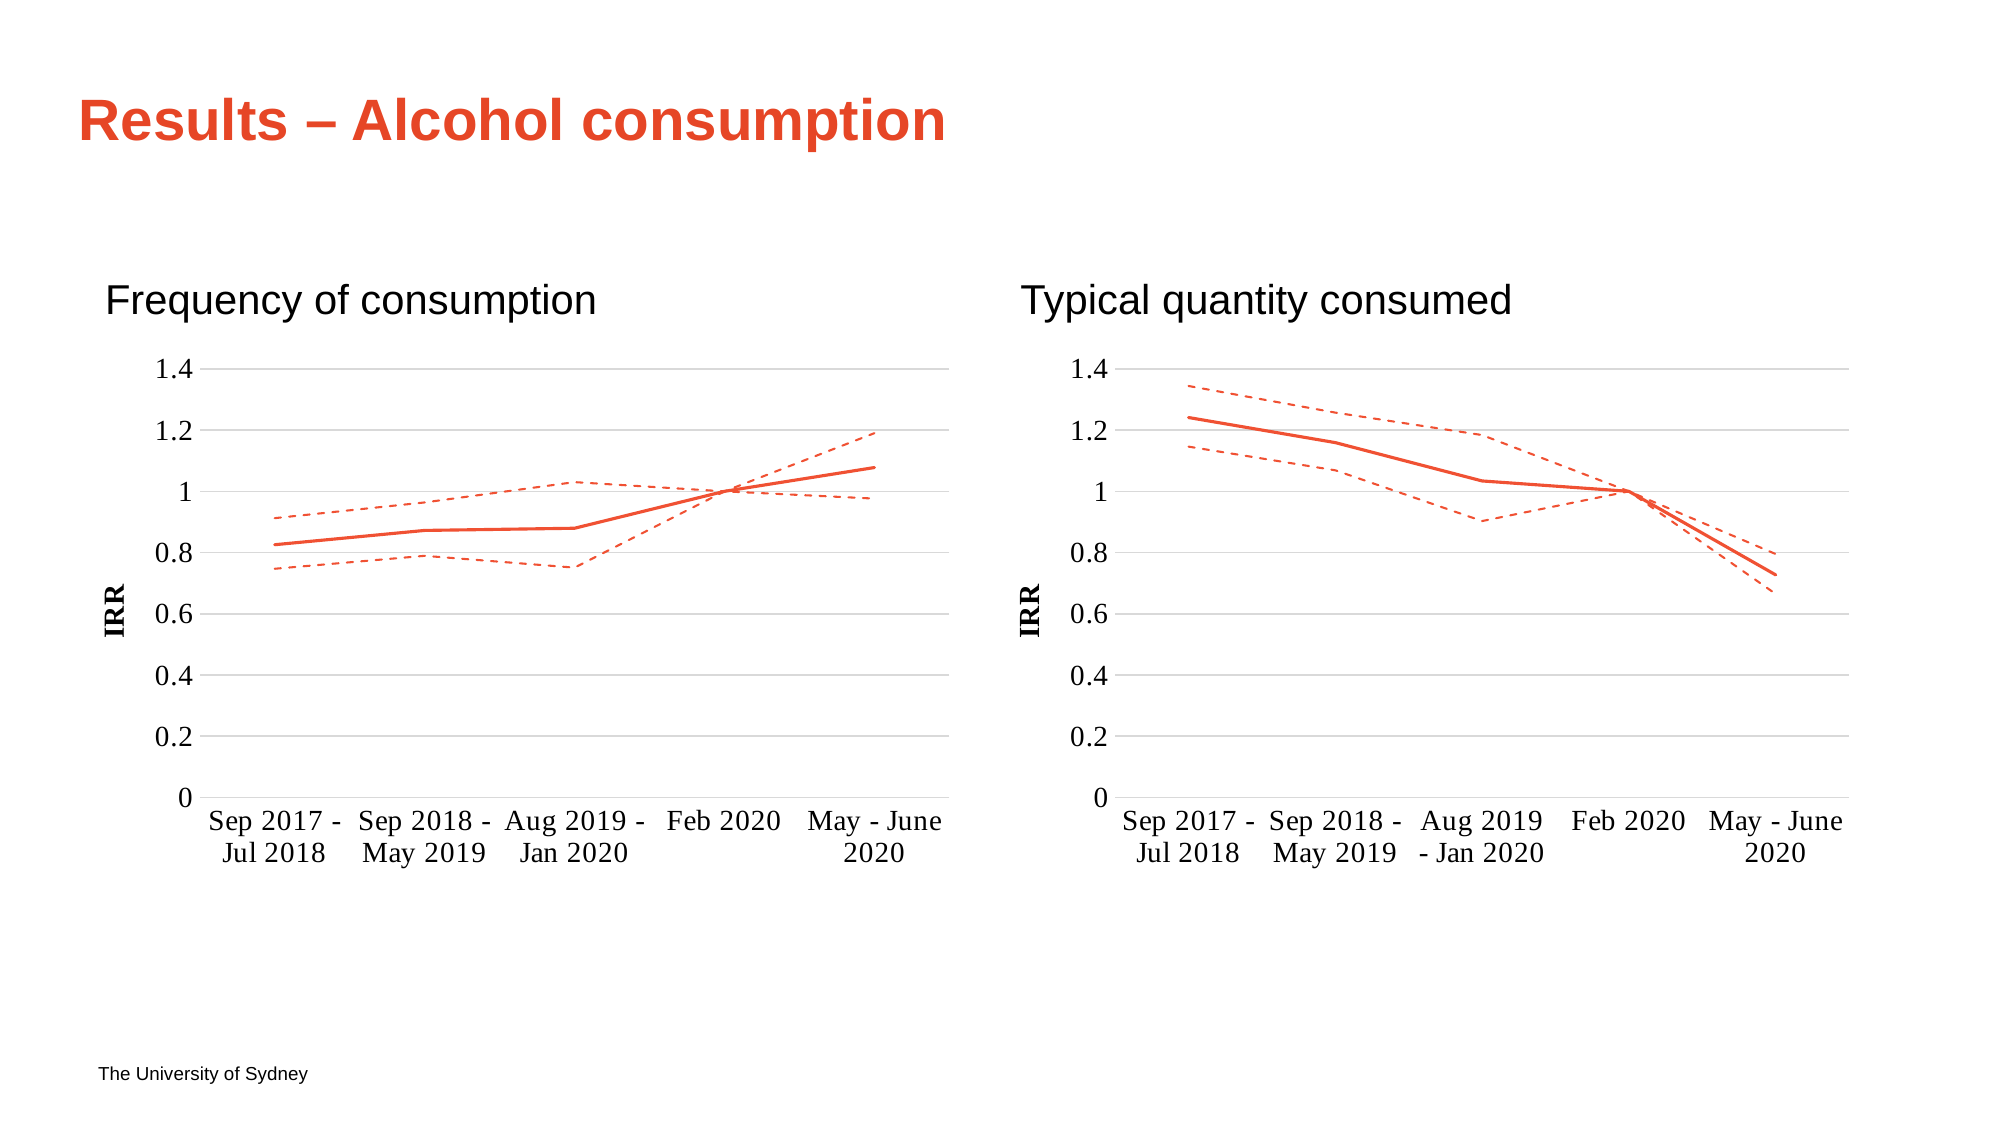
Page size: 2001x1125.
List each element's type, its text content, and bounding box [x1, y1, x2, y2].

text_box Typical quantity consumed [1005, 265, 1528, 323]
title Results – Alcohol consumption [78, 82, 1922, 189]
chart [1003, 324, 1890, 916]
text_box Frequency of consumption [90, 265, 613, 323]
chart [88, 324, 975, 916]
